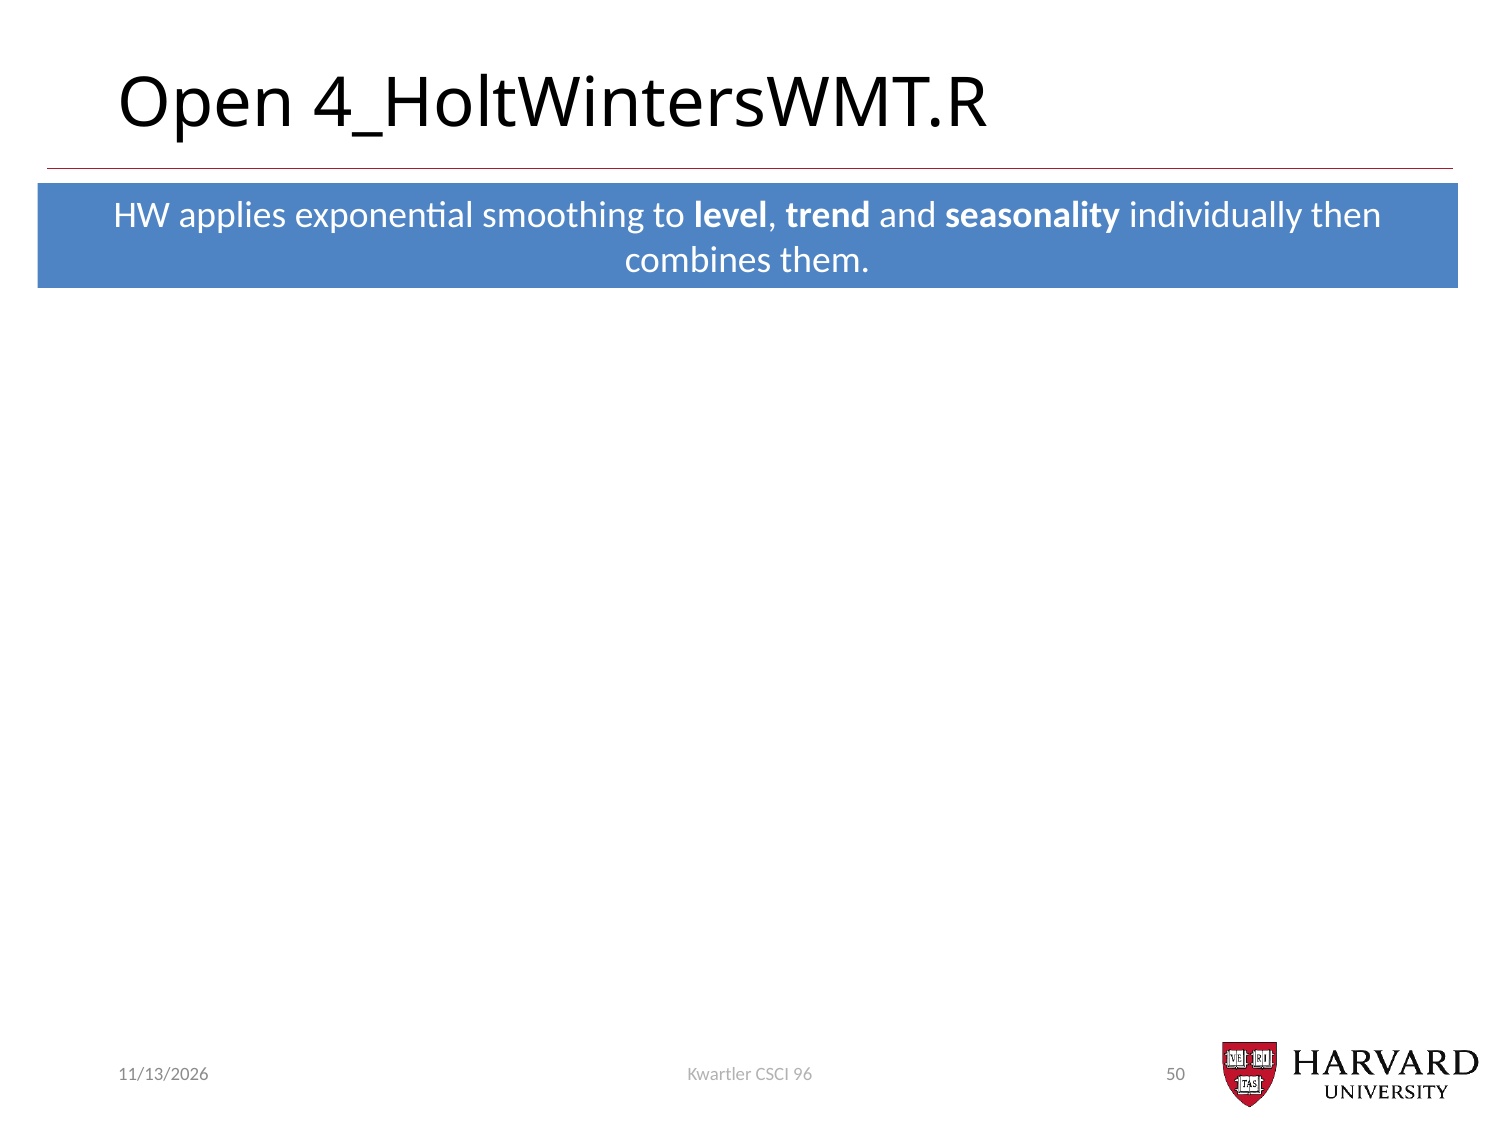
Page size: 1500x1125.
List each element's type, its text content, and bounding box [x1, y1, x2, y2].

text_box HW applies exponential smoothing to level, trend and seasonality individually then combines them. [37, 183, 1458, 288]
picture [1200, 1024, 1500, 1125]
footer Kwartler CSCI 96 [496, 1042, 1004, 1103]
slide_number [103, 1042, 441, 1103]
title Open 4_HoltWintersWMT.R [103, 59, 1397, 157]
slide_number 50 [1059, 1042, 1200, 1103]
